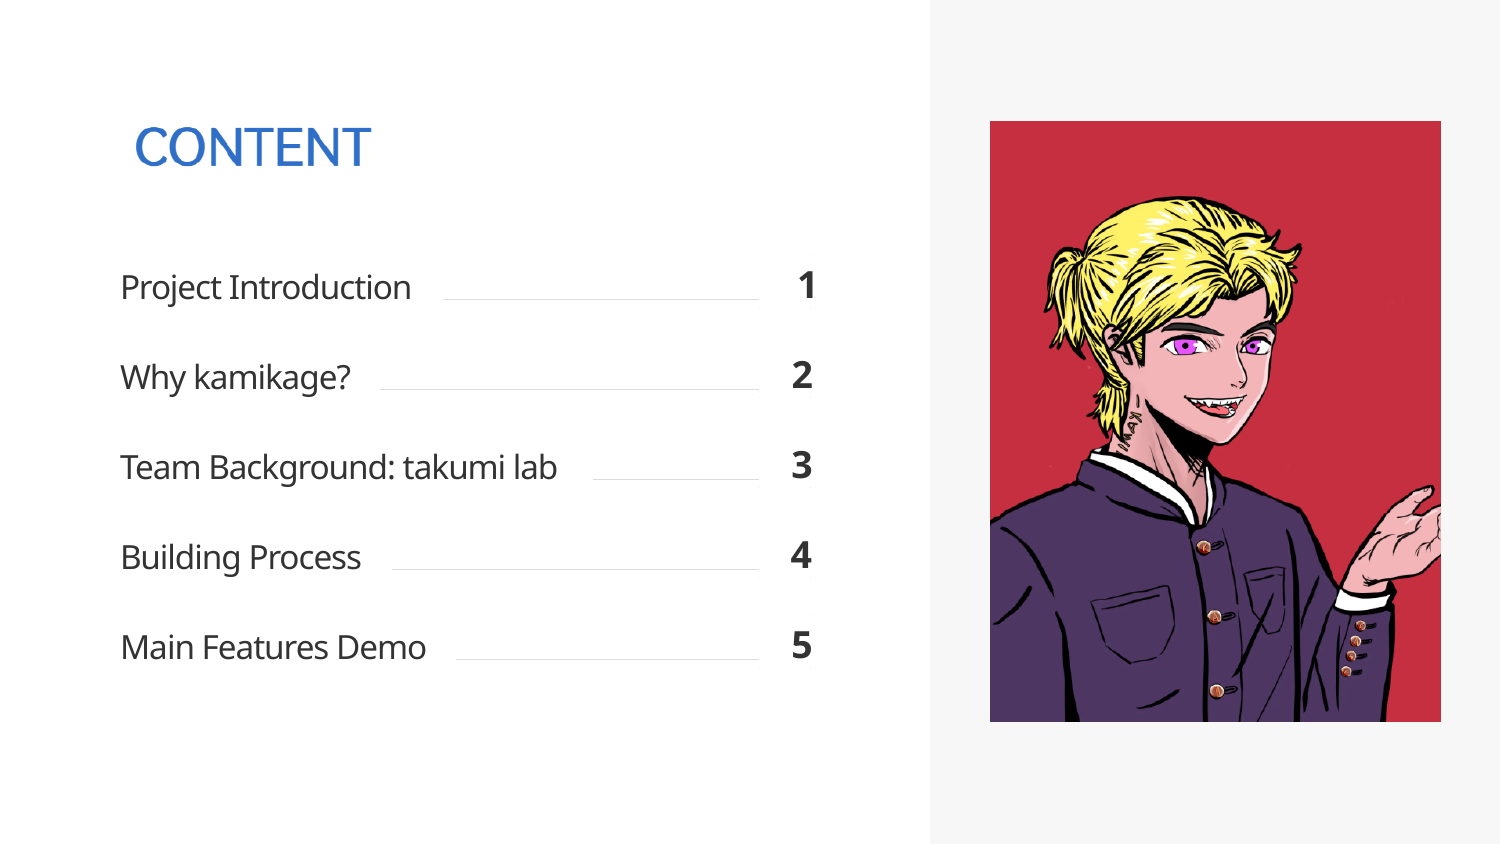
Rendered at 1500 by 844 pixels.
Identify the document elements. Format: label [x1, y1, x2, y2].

picture [119, 112, 811, 180]
picture [119, 255, 811, 308]
picture [930, 0, 1500, 844]
picture [119, 615, 811, 668]
picture [119, 345, 811, 398]
picture [119, 435, 811, 488]
picture [119, 525, 811, 578]
